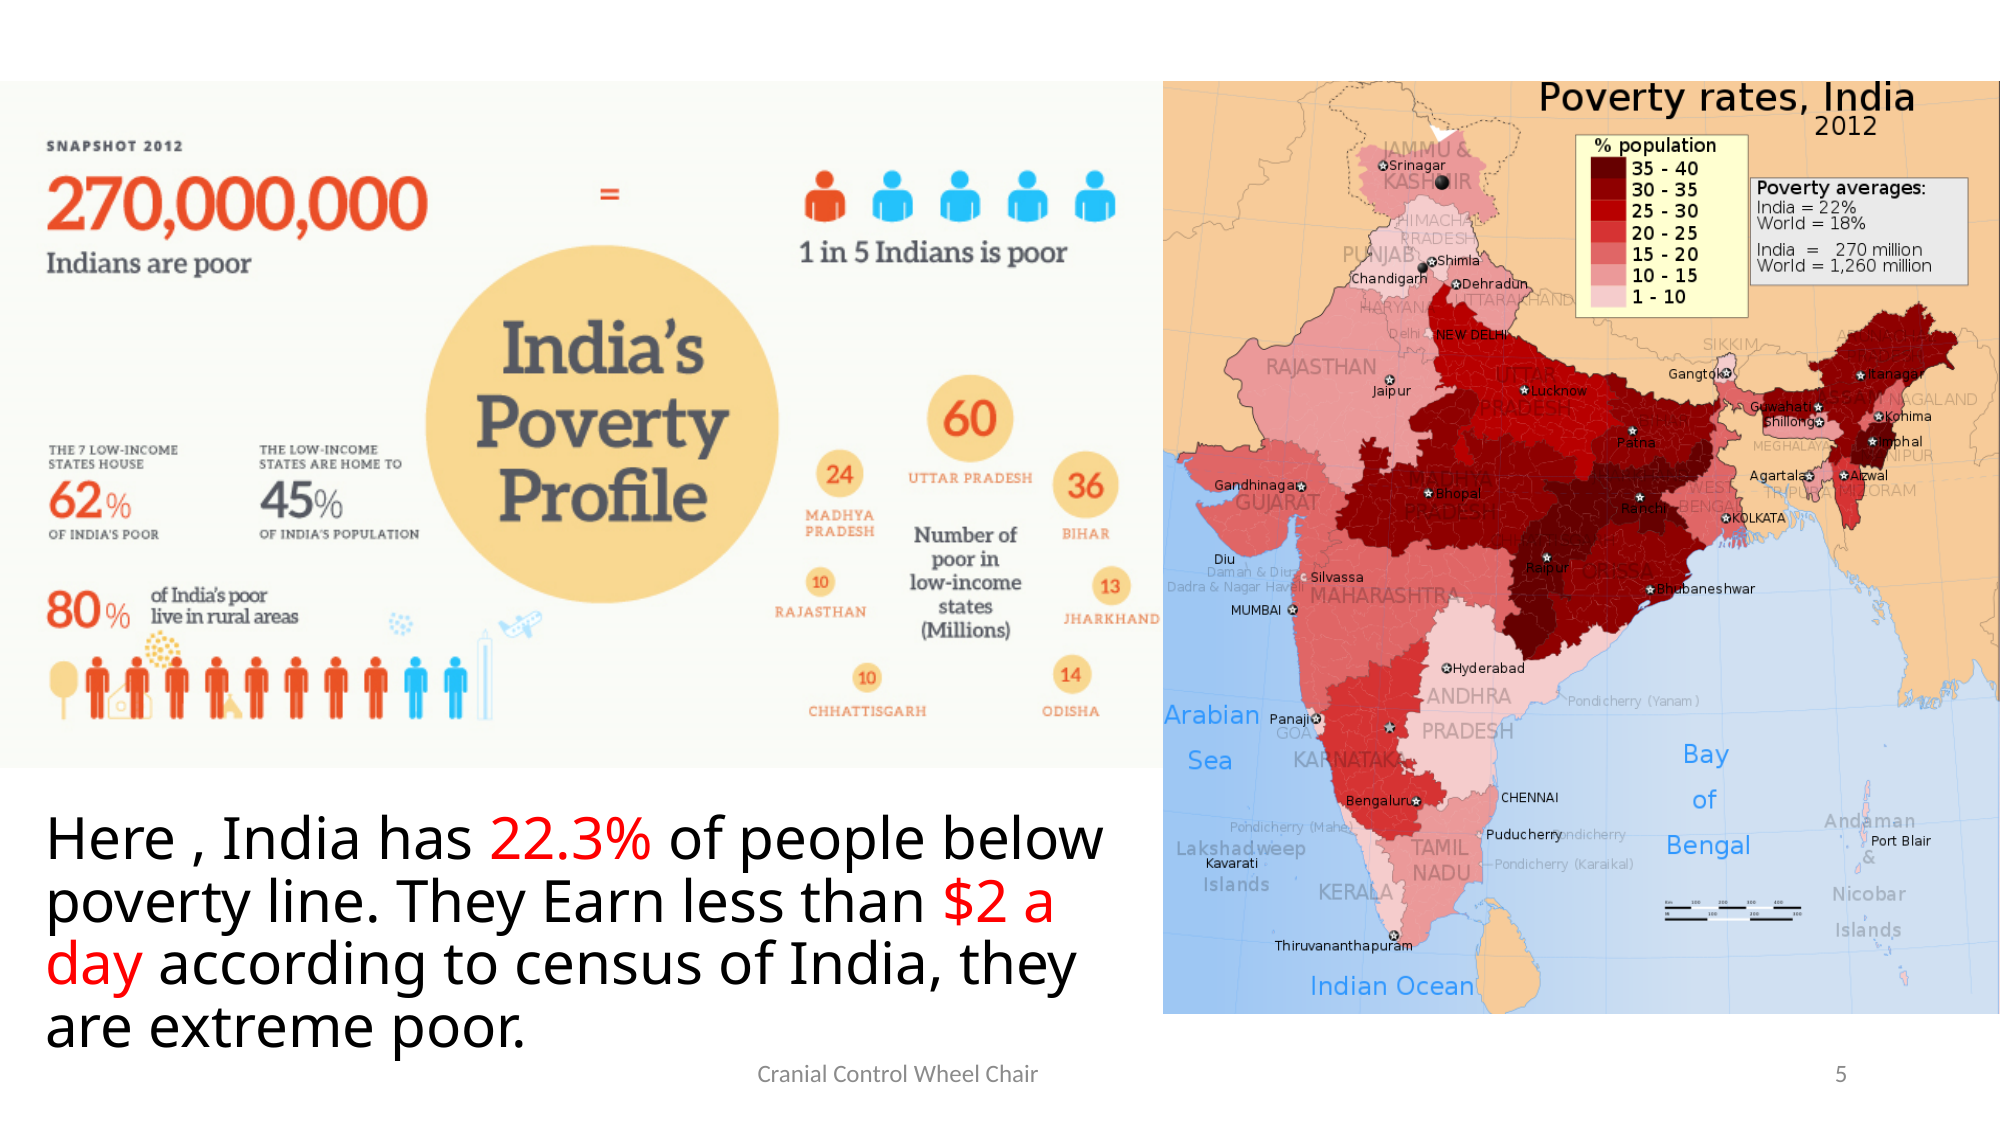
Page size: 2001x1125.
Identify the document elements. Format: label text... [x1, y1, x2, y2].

picture [0, 81, 2000, 1014]
list Here , India has 22.3% of people below poverty line. They Earn less than $2 a day according to census of India, they are extreme poor. [30, 801, 1134, 1073]
footer Cranial Control Wheel Chair [560, 1042, 1236, 1103]
slide_number 5 [1412, 1042, 1863, 1103]
